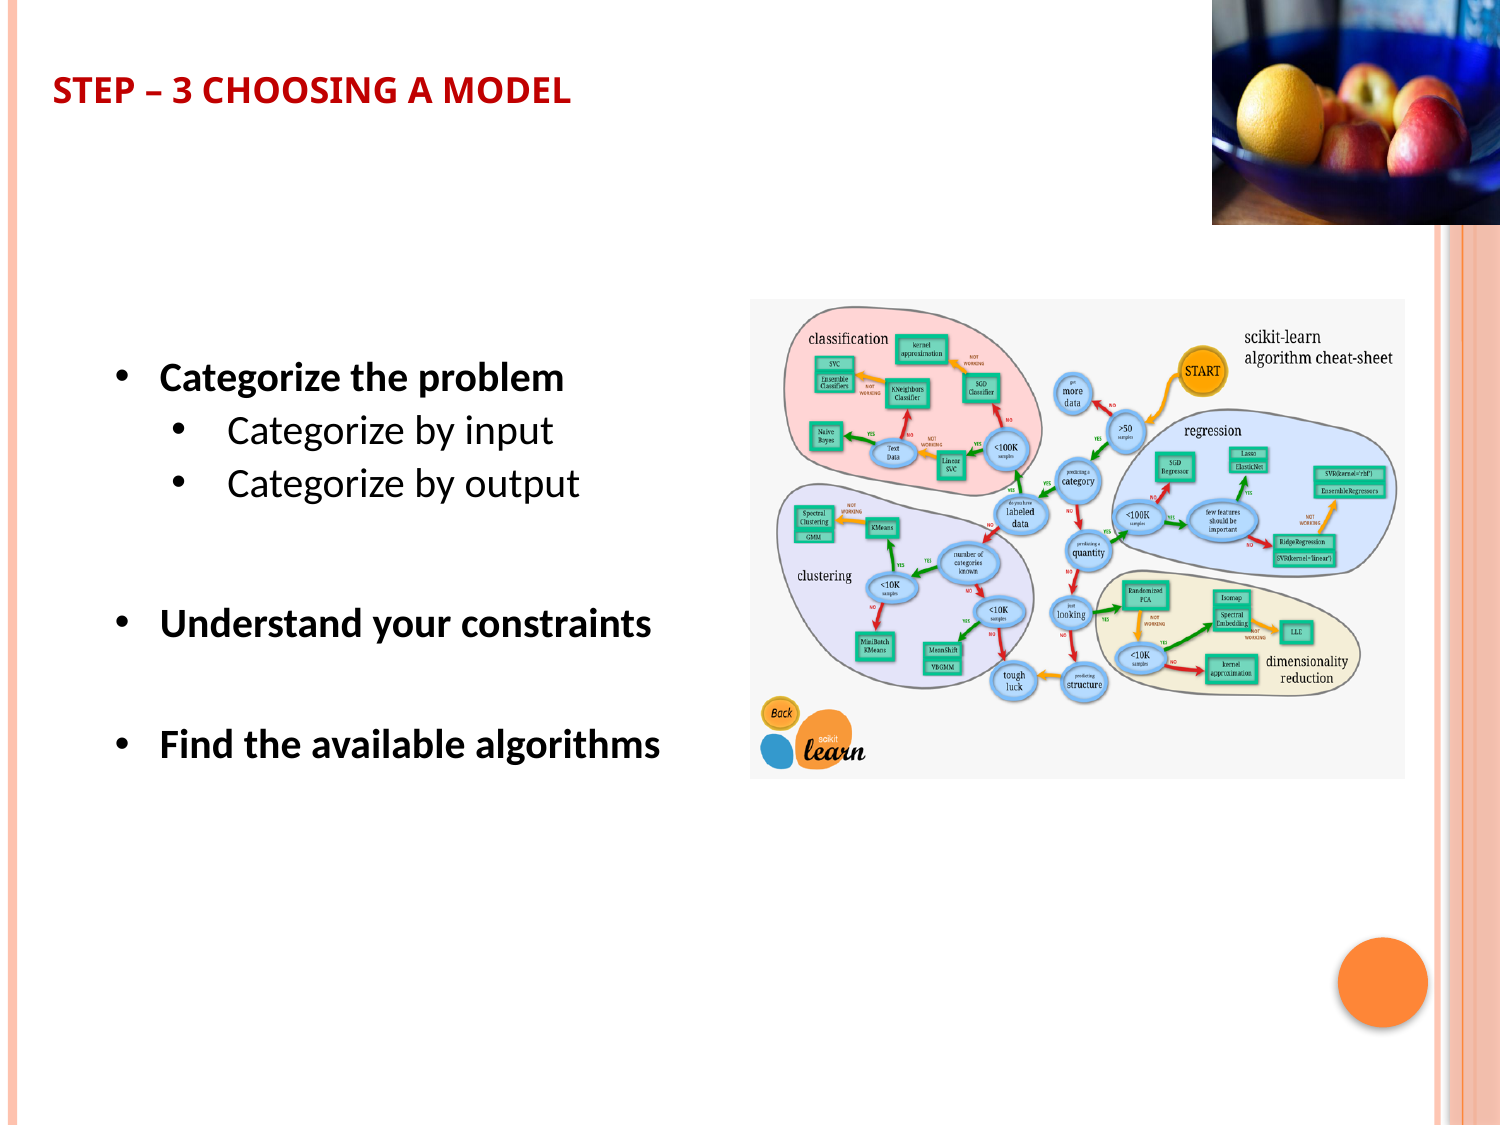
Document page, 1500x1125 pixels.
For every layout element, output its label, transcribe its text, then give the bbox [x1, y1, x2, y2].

list Categorize the problem Categorize by input Categorize by output Understand your constraints Find the available algorithms [99, 287, 719, 767]
picture [749, 299, 1405, 780]
picture [1211, 0, 1500, 226]
title Step – 3 Choosing a model [37, 0, 1208, 188]
